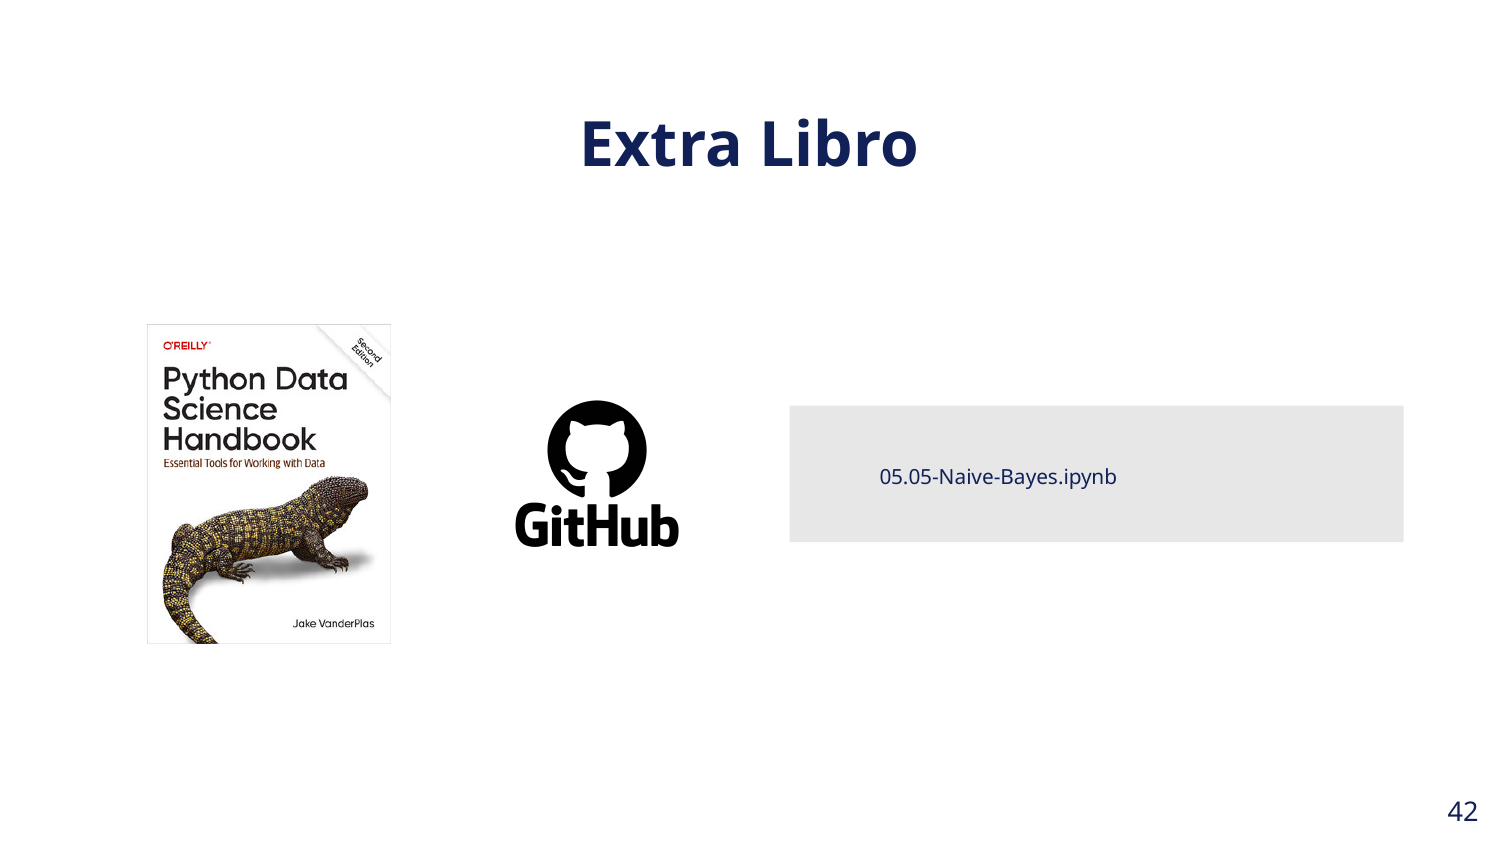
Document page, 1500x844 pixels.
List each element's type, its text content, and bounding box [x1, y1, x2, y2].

text_box 05.05-Naive-Bayes.ipynb [789, 405, 1404, 543]
slide_number ‹#› [1403, 779, 1494, 844]
title Extra Libro [117, 88, 1382, 183]
picture [147, 324, 391, 645]
picture [508, 398, 687, 550]
